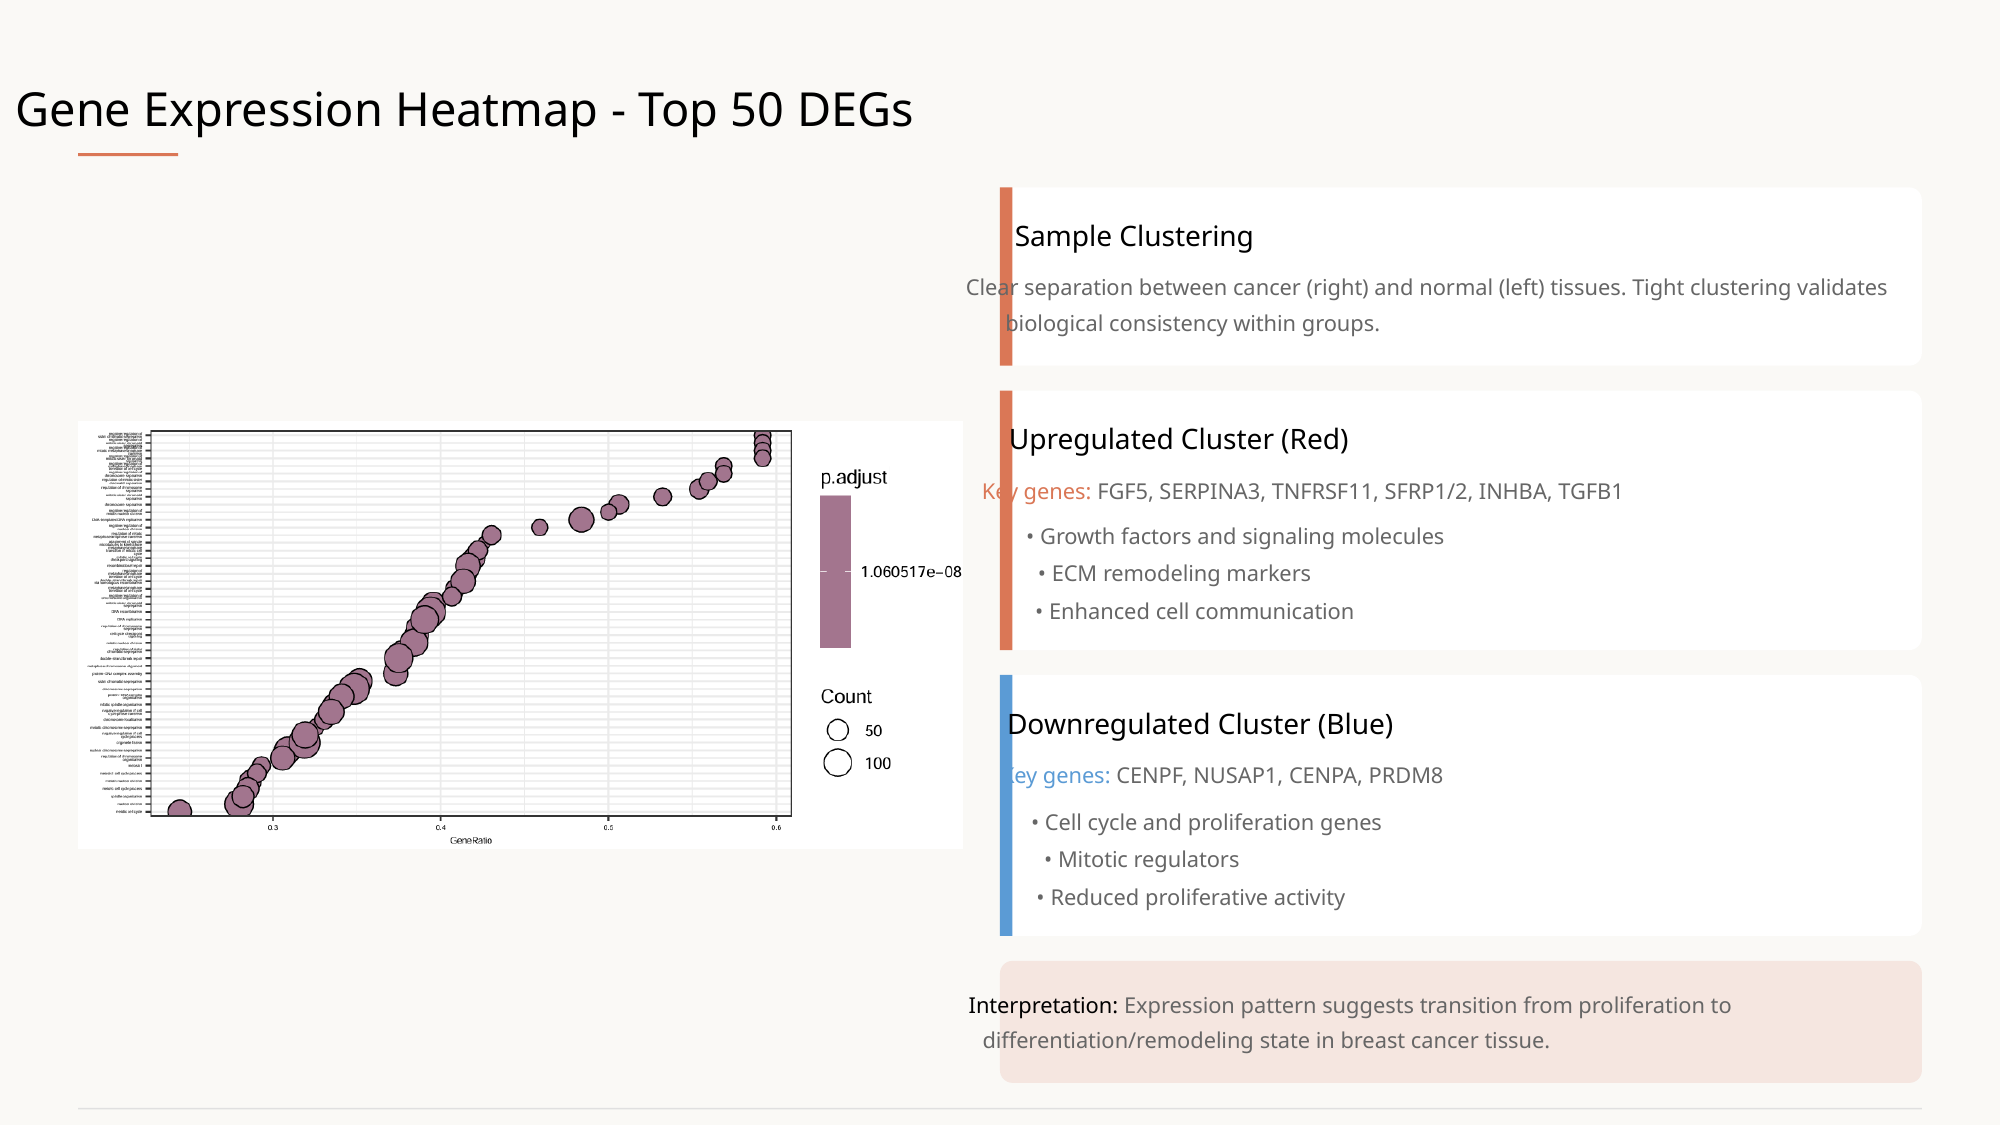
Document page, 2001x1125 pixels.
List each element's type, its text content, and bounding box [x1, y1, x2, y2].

text_box Clear separation between cancer (right) and normal (left) tissues. Tight clustering validates [965, 274, 1890, 301]
text_box Key genes: FGF5, SERPINA3, TNFRSF11, SFRP1/2, INHBA, TGFB1 [981, 477, 1625, 504]
text_box [1013, 390, 1922, 651]
text_box biological consistency within groups. [1005, 310, 1381, 337]
text_box • ECM remodeling markers [1037, 560, 1312, 587]
text_box [0, 0, 2000, 1125]
text_box • Reduced proliferative activity [1036, 883, 1346, 910]
text_box • Cell cycle and proliferation genes [1030, 808, 1383, 835]
picture [78, 421, 963, 849]
text_box • Mitotic regulators [1044, 845, 1240, 873]
text_box Key genes: CENPF, NUSAP1, CENPA, PRDM8 [1001, 761, 1445, 788]
text_box Downregulated Cluster (Blue) [1007, 706, 1394, 740]
text_box • Growth factors and signaling molecules [1026, 522, 1446, 549]
text_box [1013, 187, 1922, 366]
text_box [999, 390, 1013, 477]
text_box Interpretation: Expression pattern suggests transition from proliferation to [968, 991, 1734, 1018]
text_box Sample Clustering [1014, 218, 1255, 253]
text_box [1013, 674, 1922, 936]
text_box [999, 187, 1013, 274]
text_box • Enhanced cell communication [1035, 597, 1355, 624]
text_box [78, 153, 179, 157]
text_box [999, 504, 1013, 651]
text_box Upregulated Cluster (Red) [1009, 421, 1349, 456]
text_box [999, 960, 1922, 1083]
text_box differentiation/remodeling state in breast cancer tissue. [982, 1027, 1552, 1054]
text_box [999, 301, 1013, 366]
text_box [999, 674, 1013, 936]
text_box Gene Expression Heatmap - Top 50 DEGs [15, 79, 916, 137]
